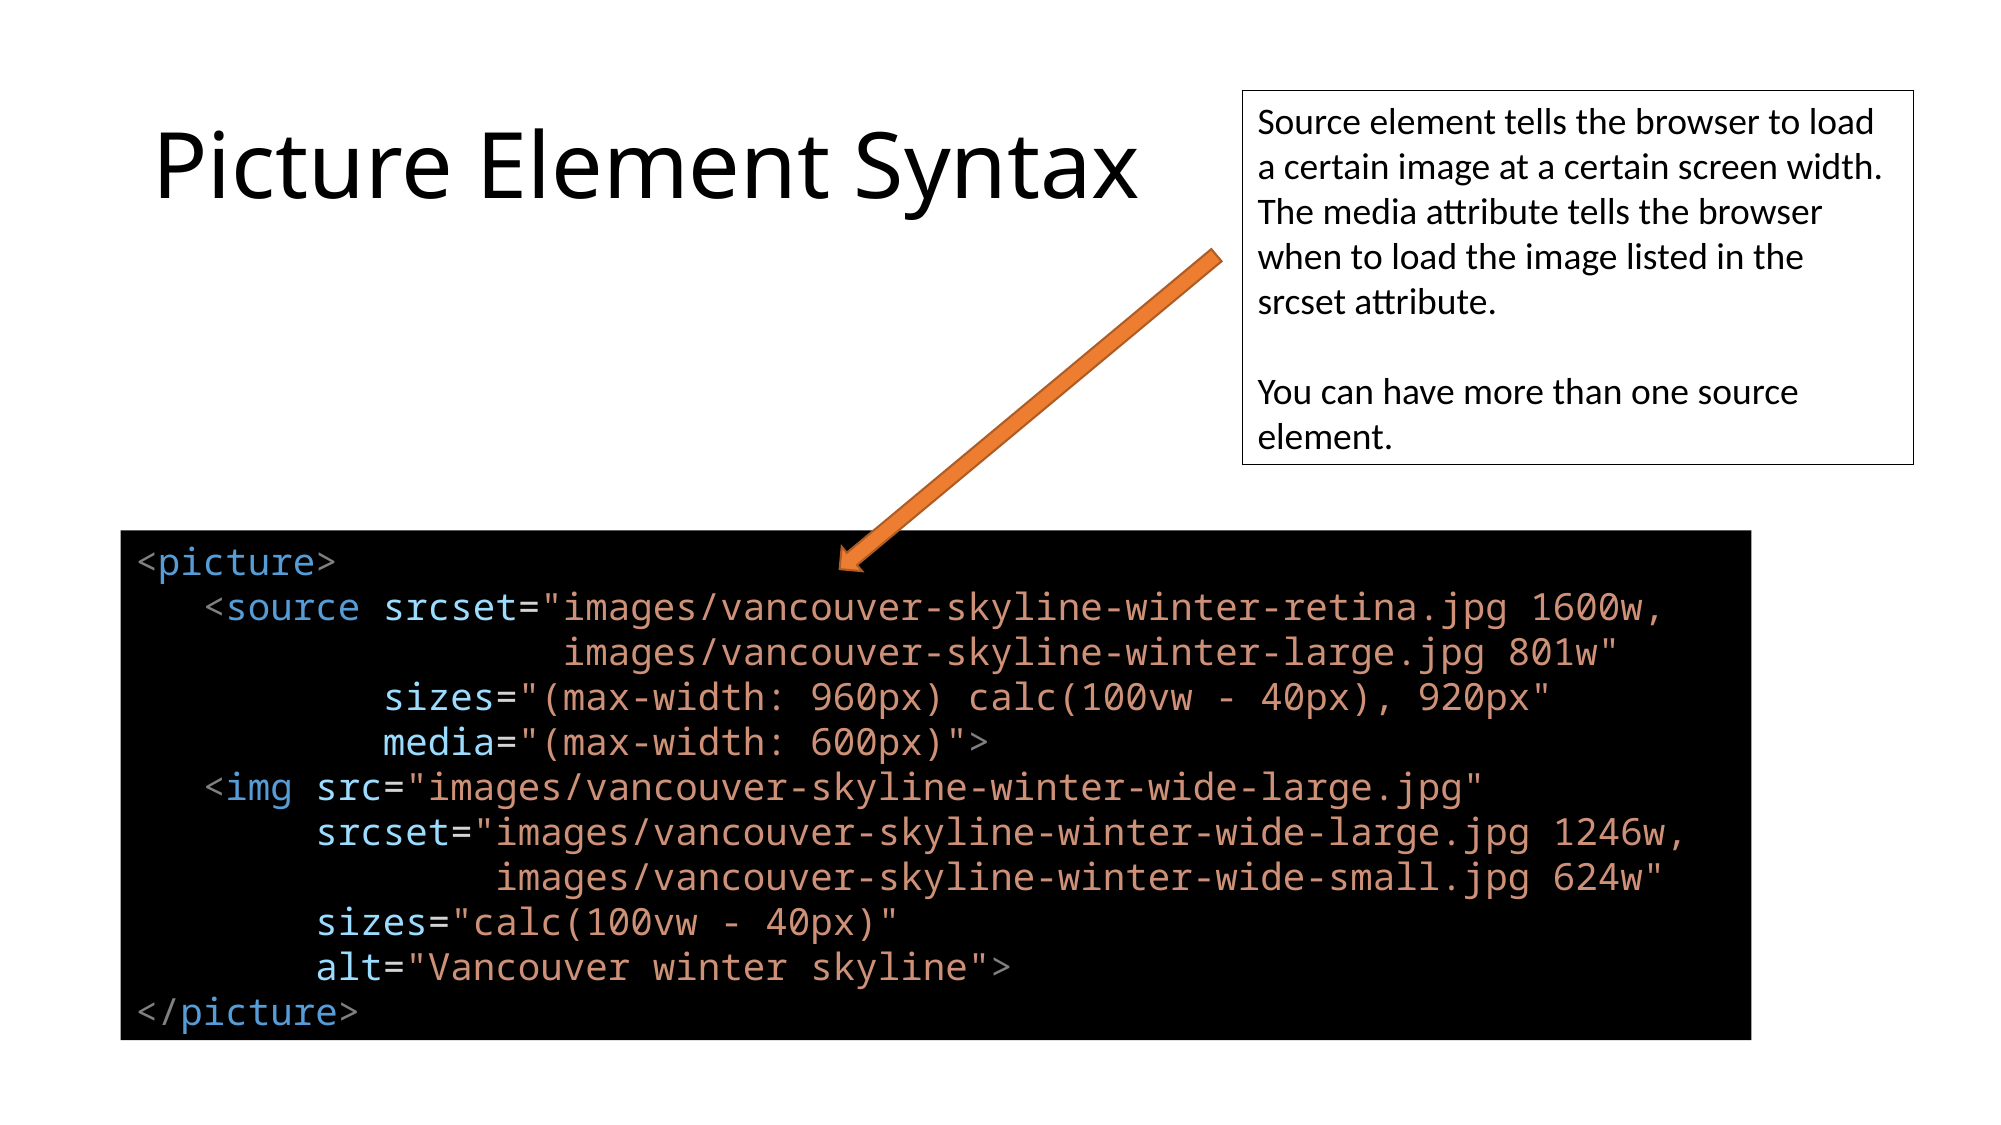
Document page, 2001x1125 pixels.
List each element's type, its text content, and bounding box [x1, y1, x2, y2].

text_box [838, 247, 1224, 573]
text_box Source element tells the browser to load a certain image at a certain screen width. The media attribute tells the browser when to load the image listed in the srcset attribute. You can have more than one source element. [1242, 90, 1914, 465]
title Picture Element Syntax [137, 59, 1863, 278]
text_box <picture> <source srcset="images/vancouver-skyline-winter-retina.jpg 1600w, images/vancouver-skyline-winter-large.jpg 801w" sizes="(max-width: 960px) calc(100vw - 40px), 920px" media="(max-width: 600px)"> <img src="images/vancouver-skyline-winter-wide-large.jpg" srcset="images/vancouver-skyline-winter-wide-large.jpg 1246w, images/vancouver-skyline-winter-wide-small.jpg 624w" sizes="calc(100vw - 40px)" alt="Vancouver winter skyline"> </picture> [120, 530, 1752, 1041]
